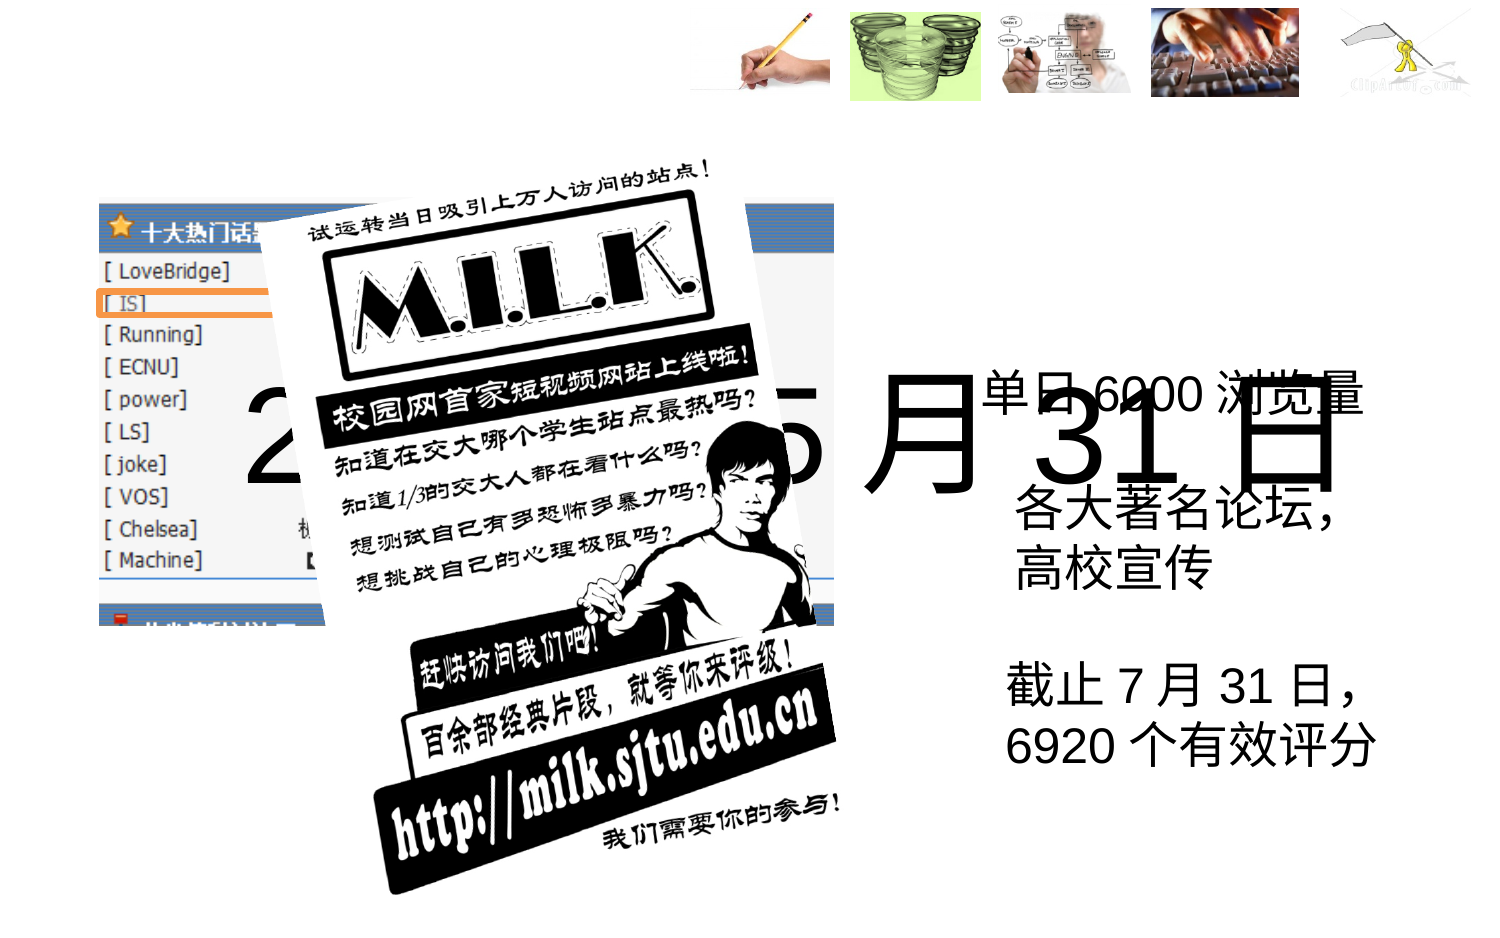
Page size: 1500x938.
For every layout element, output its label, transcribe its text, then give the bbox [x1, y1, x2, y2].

picture [1340, 7, 1471, 97]
text_box 各大著名论坛， 高校宣传 [999, 468, 1380, 604]
picture [99, 144, 848, 899]
picture [850, 12, 981, 102]
text_box 单日6000浏览量 [966, 353, 1381, 429]
picture [1151, 7, 1299, 97]
picture [690, 7, 830, 97]
picture [997, 4, 1131, 93]
text_box 截止7月31日， 6920个有效评分 [990, 645, 1401, 781]
text_box 2010年5月31日 [838, 338, 1370, 519]
